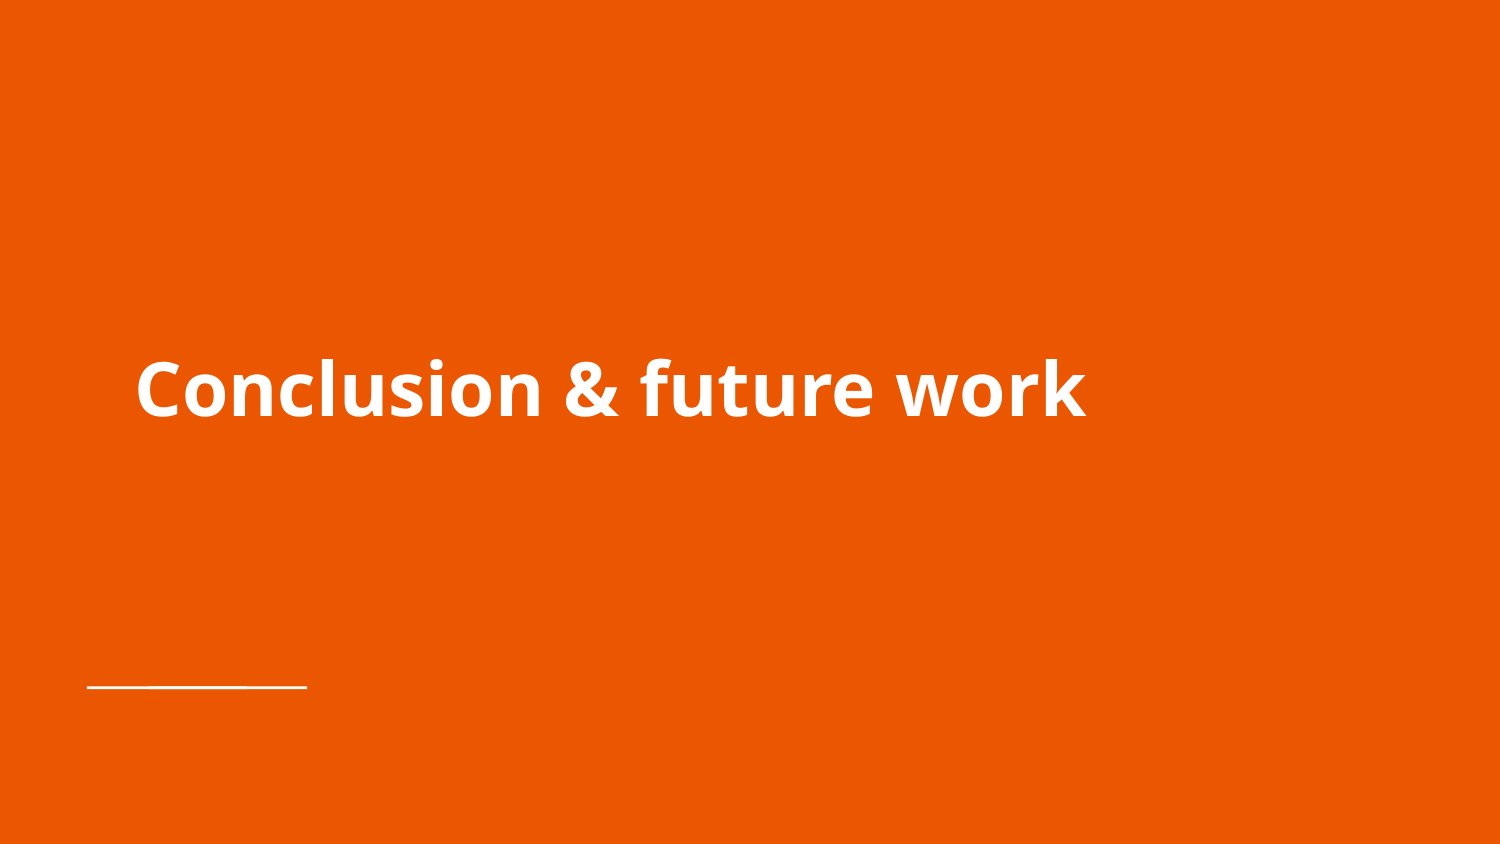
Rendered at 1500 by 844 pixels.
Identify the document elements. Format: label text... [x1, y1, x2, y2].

title Conclusion & future work [119, 141, 1272, 632]
